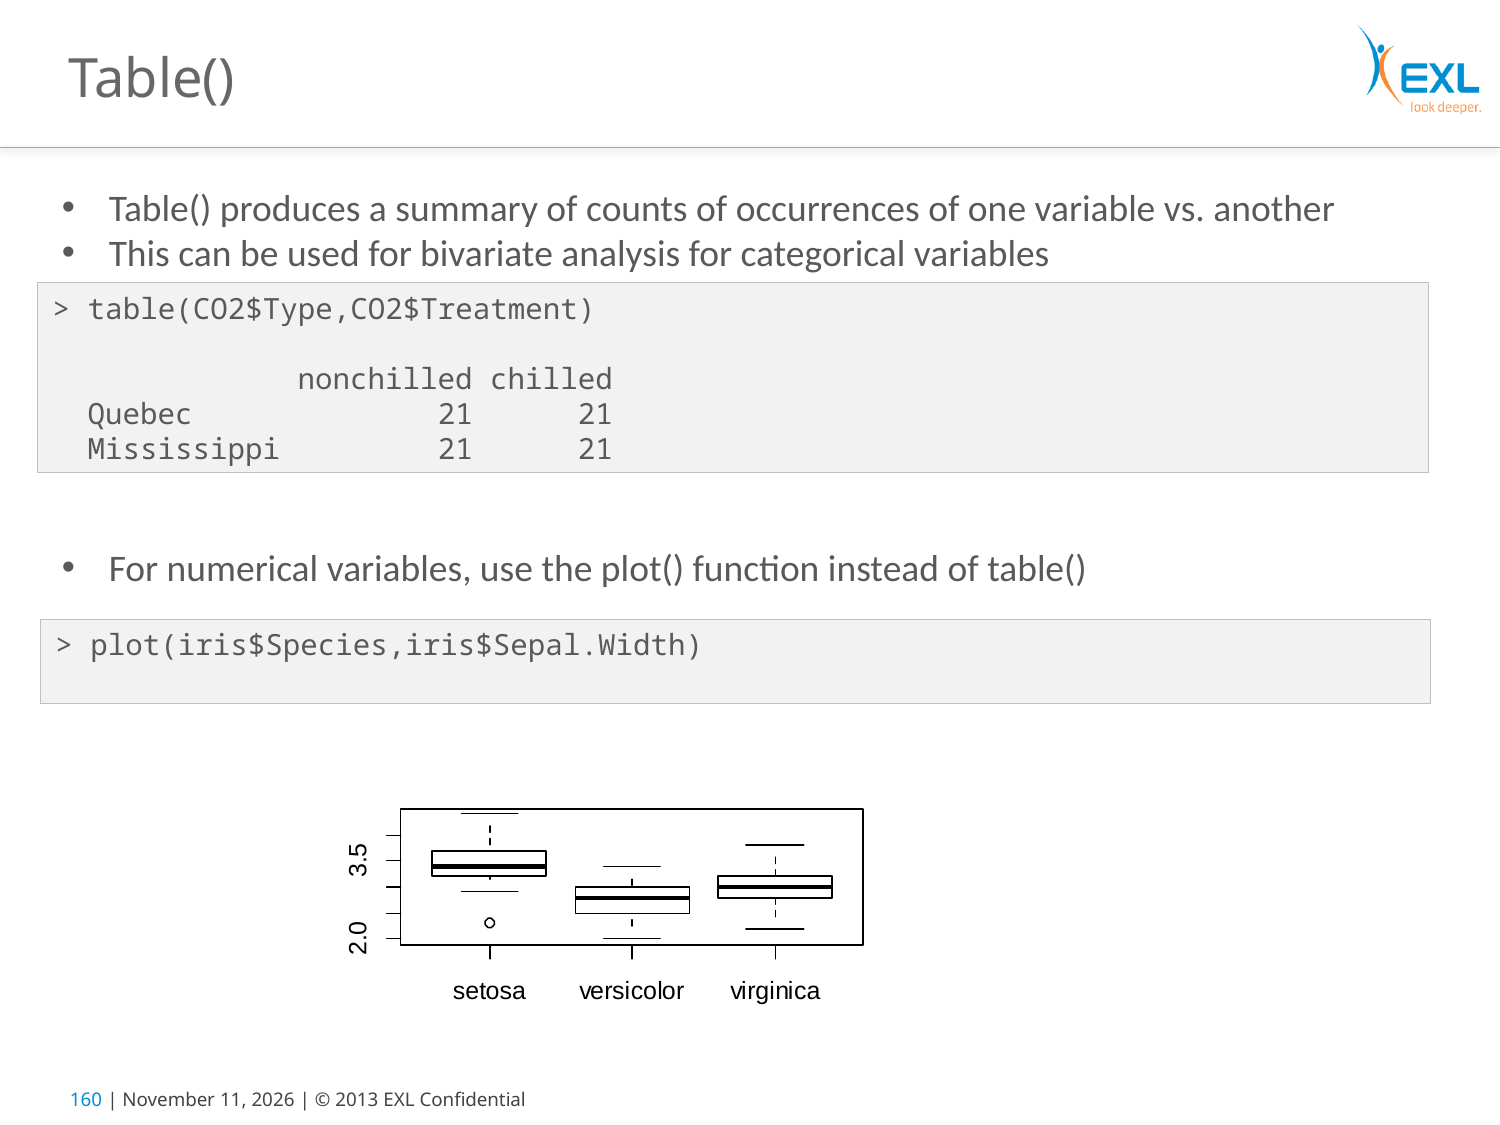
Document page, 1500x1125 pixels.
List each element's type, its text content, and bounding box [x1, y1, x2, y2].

text_box > table(CO2$Type,CO2$Treatment) nonchilled chilled Quebec 21 21 Mississippi 21 21 [37, 282, 47, 473]
picture [278, 686, 926, 1097]
picture [1478, 19, 1488, 121]
title Table() [53, 6, 1478, 154]
text_box > table(CO2$Type,CO2$Treatment) nonchilled chilled Quebec 21 21 Mississippi 21 21 [1420, 282, 1429, 473]
text_box Table() produces a summary of counts of occurrences of one variable vs. another This can be used for bivariate analysis for categorical variables For numerical variables, use the plot() function instead of table() [47, 176, 1420, 597]
text_box > plot(iris$Species,iris$Sepal.Width) [40, 619, 1431, 704]
